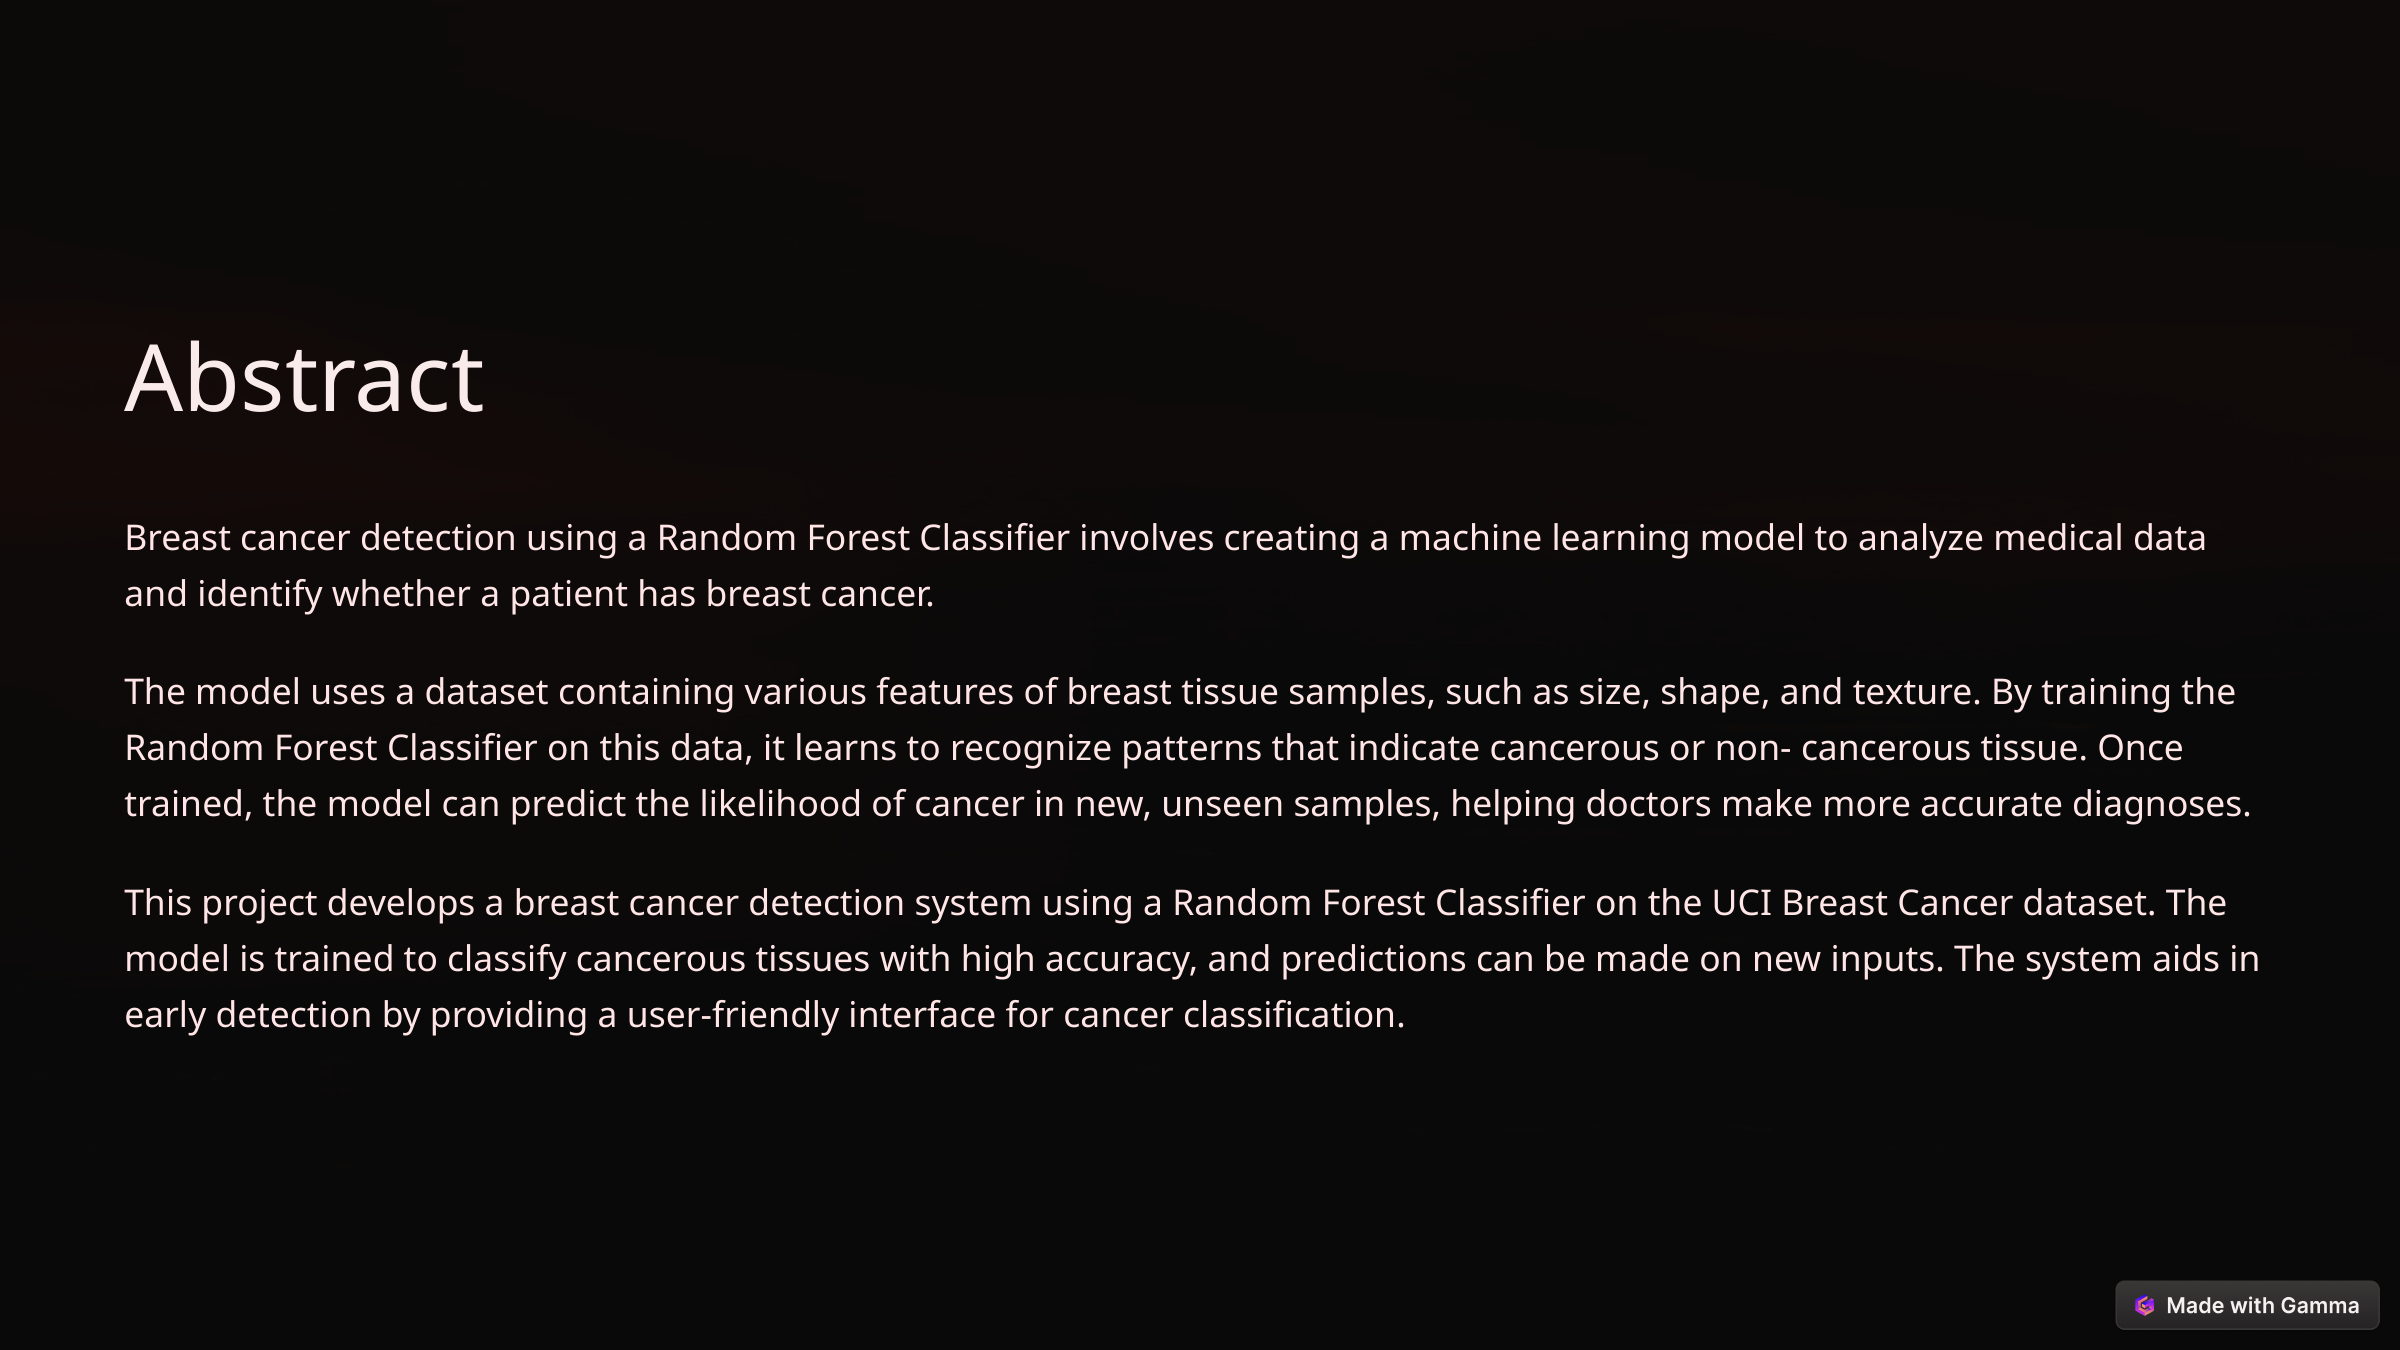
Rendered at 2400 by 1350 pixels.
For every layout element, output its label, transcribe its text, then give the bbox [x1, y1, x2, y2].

text_box This project develops a breast cancer detection system using a Random Forest Classifier on the UCI Breast Cancer dataset. The model is trained to classify cancerous tissues with high accuracy, and predictions can be made on new inputs. The system aids in early detection by providing a user-friendly interface for cancer classification. [124, 865, 2276, 1037]
text_box Breast cancer detection using a Random Forest Classifier involves creating a machine learning model to analyze medical data and identify whether a patient has breast cancer. [124, 501, 2276, 616]
text_box The model uses a dataset containing various features of breast tissue samples, such as size, shape, and texture. By training the Random Forest Classifier on this data, it learns to recognize patterns that indicate cancerous or non- cancerous tissue. Once trained, the model can predict the likelihood of cancer in new, unseen samples, helping doctors make more accurate diagnoses. [124, 655, 2276, 826]
picture [2106, 1271, 2389, 1339]
text_box Abstract [124, 313, 1060, 431]
